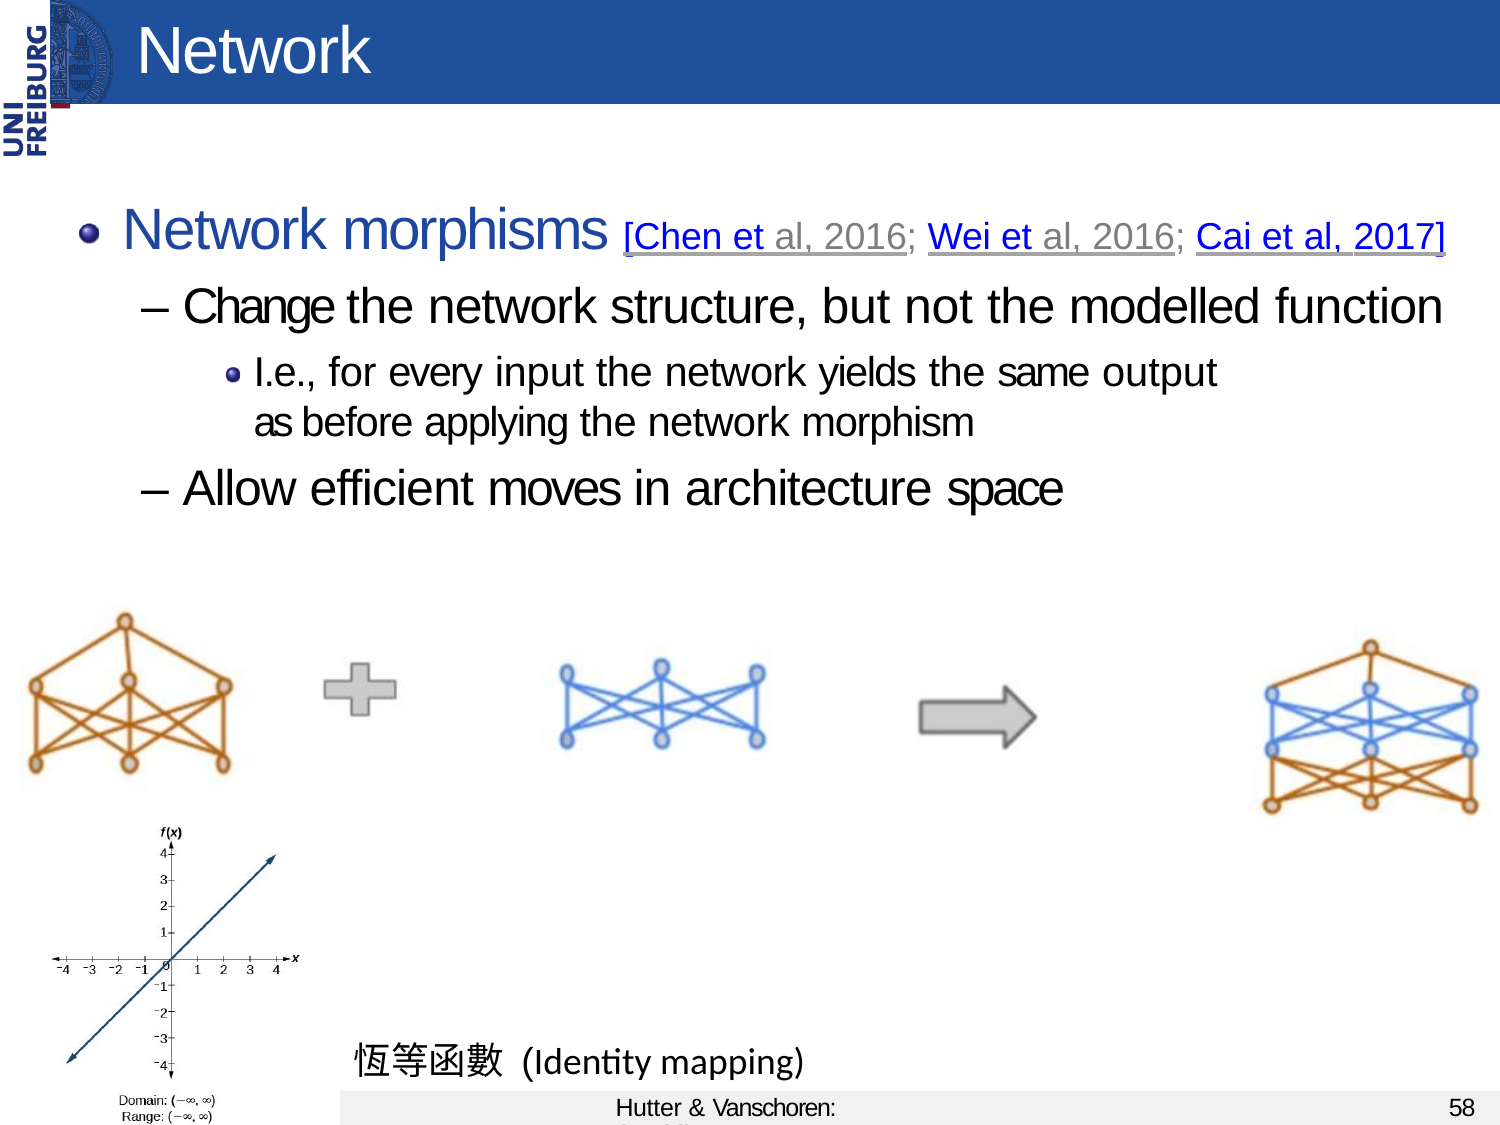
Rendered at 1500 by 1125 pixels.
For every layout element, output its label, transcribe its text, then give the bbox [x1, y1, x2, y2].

picture [0, 0, 113, 156]
title Network morphisms [133, 4, 690, 174]
text_box [120, 0, 1500, 103]
text_box [19, 605, 1490, 824]
text_box Network morphisms [Chen et al, 2016; Wei et al, 2016; Cai et al, 2017] – Change the network structure, but not the modelled function I.e., for every input the network yields the same output as before applying the network morphism – Allow efficient moves in architecture space [120, 174, 1449, 516]
text_box [78, 222, 100, 245]
text_box [345, 1090, 1500, 1125]
picture [0, 823, 340, 1125]
slide_number 58 [1444, 1095, 1479, 1125]
text_box 恆等函數 (Identity mapping) [345, 1030, 867, 1091]
footer Hutter & Vanschoren: AutoML [613, 1095, 925, 1125]
